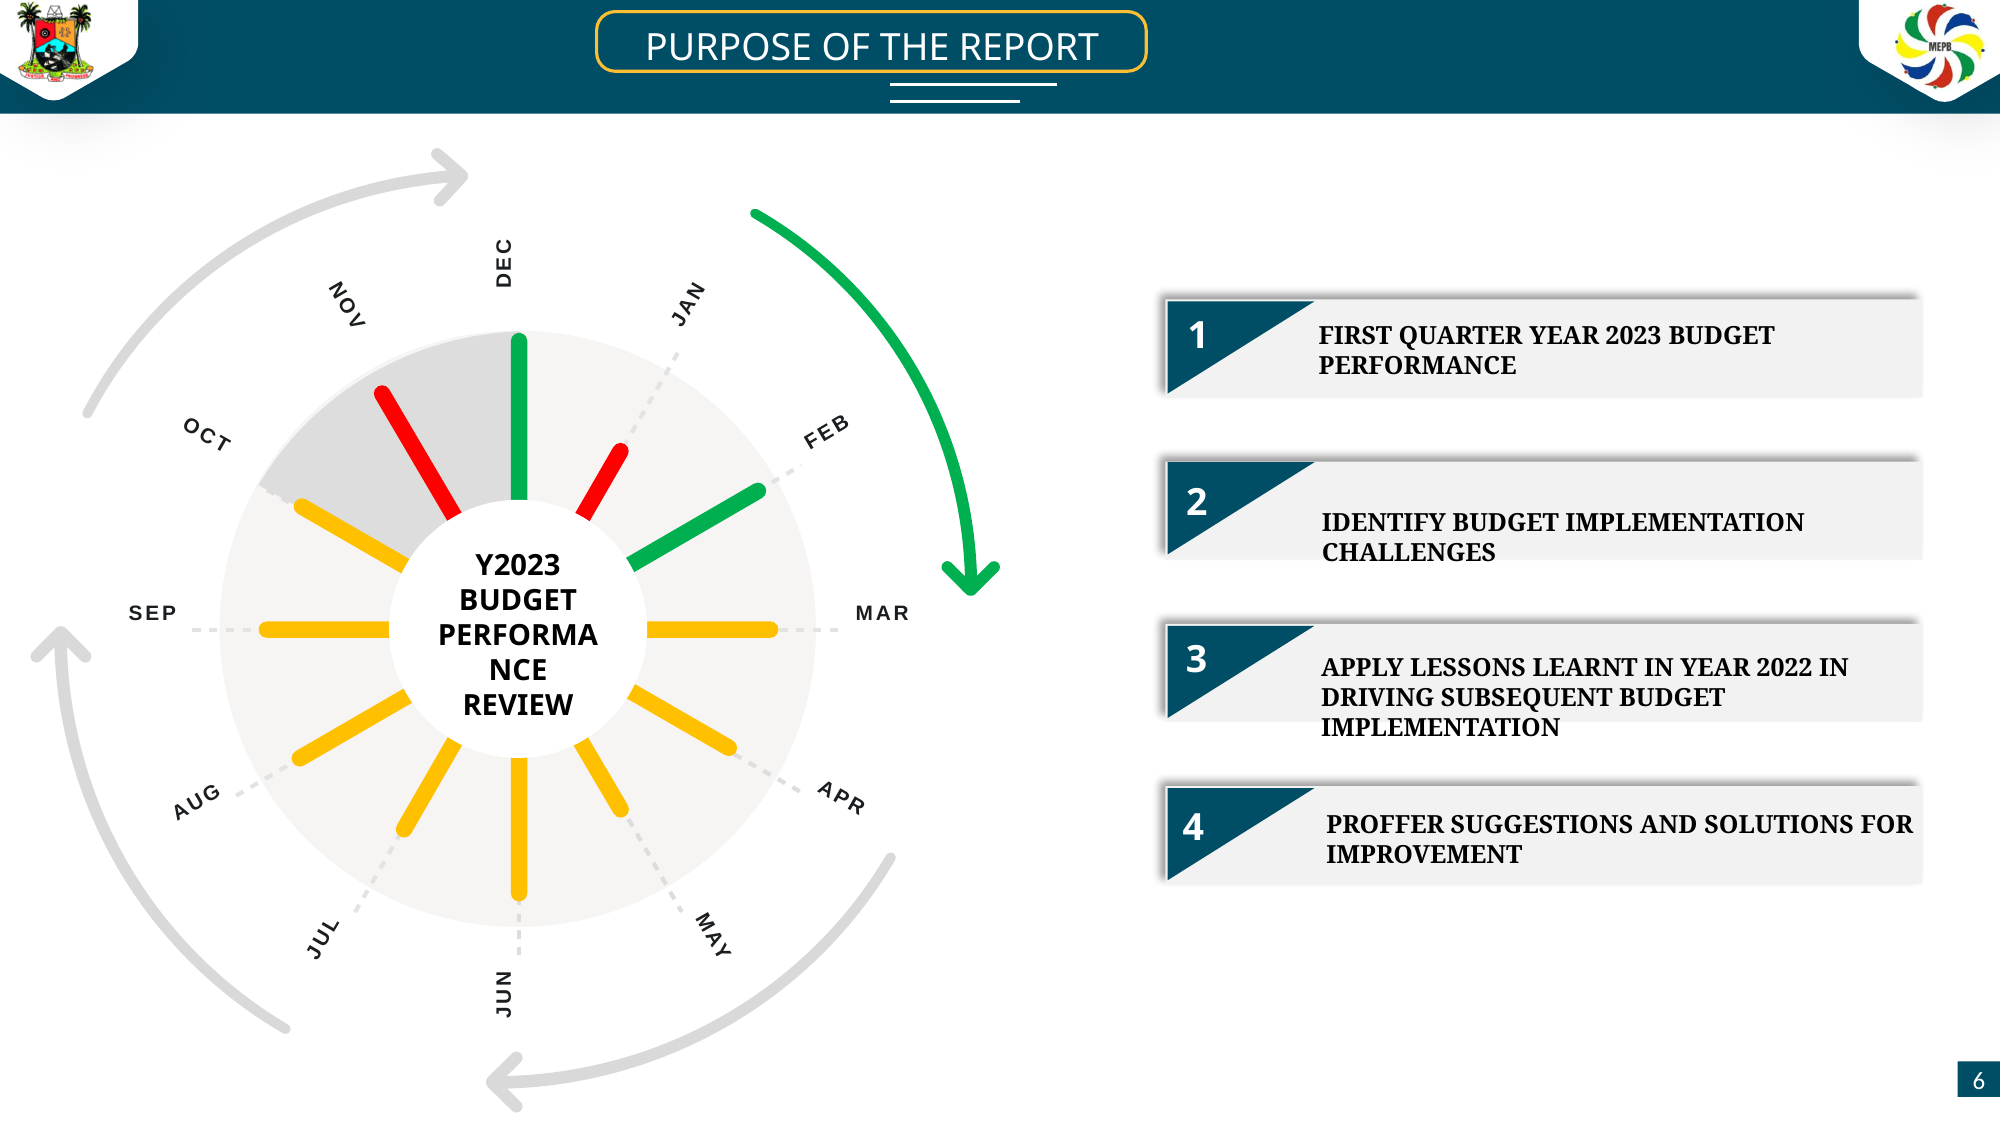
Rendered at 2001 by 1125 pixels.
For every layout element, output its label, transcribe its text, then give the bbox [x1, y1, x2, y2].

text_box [1165, 299, 1923, 398]
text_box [1165, 623, 1923, 753]
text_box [30, 157, 1001, 1113]
slide_number 6 [1957, 1061, 2000, 1097]
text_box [1165, 461, 1923, 560]
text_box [1165, 786, 1925, 885]
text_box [0, 0, 2000, 114]
